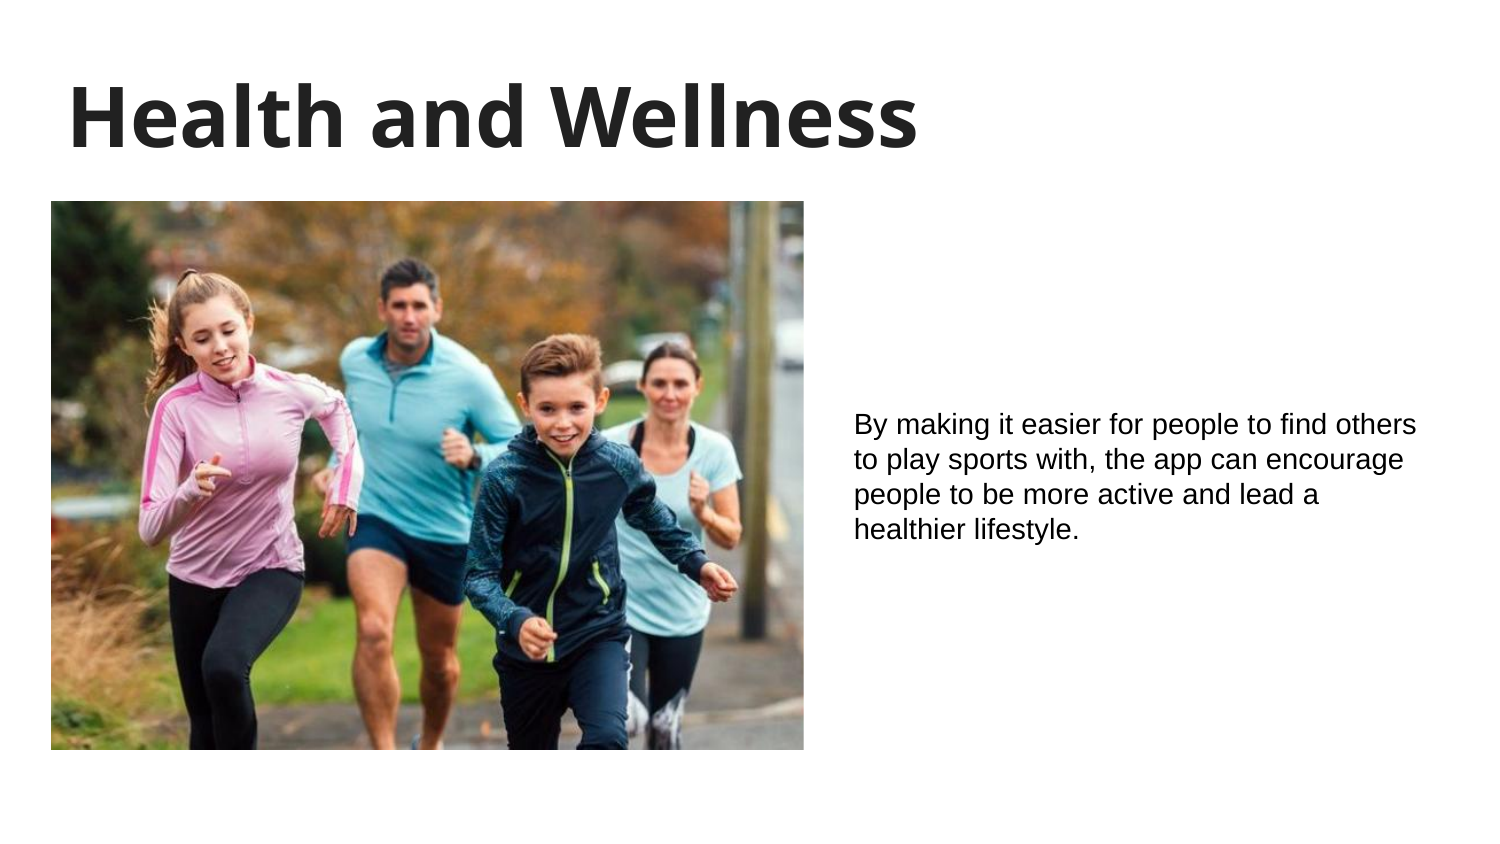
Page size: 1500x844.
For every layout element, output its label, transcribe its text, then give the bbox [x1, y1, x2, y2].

list By making it easier for people to find others to play sports with, the app can encourage people to be more active and lead a healthier lifestyle. [838, 201, 1449, 750]
picture [50, 201, 804, 750]
title Health and Wellness [51, 48, 1449, 180]
